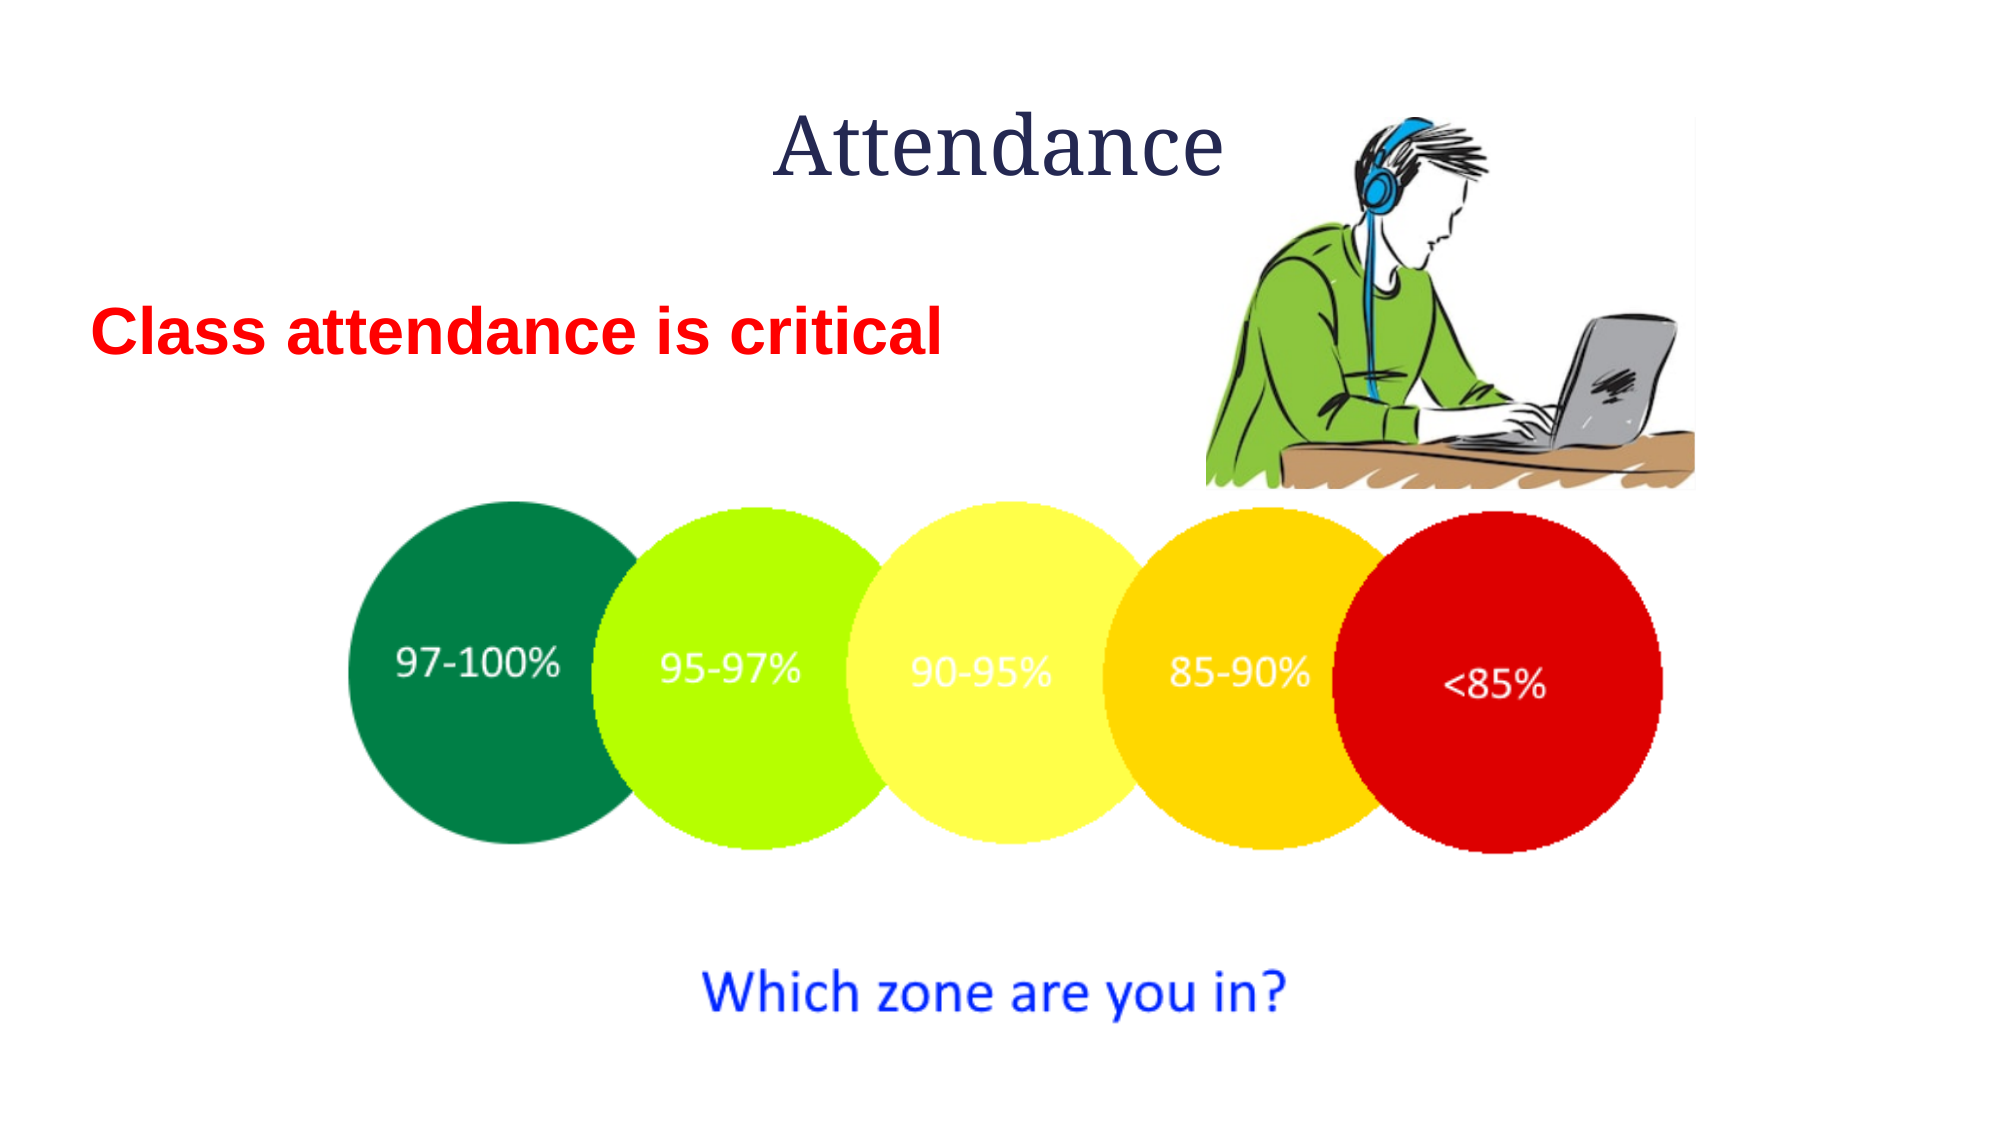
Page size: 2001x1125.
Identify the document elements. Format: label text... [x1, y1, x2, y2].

title Attendance [99, 0, 1900, 200]
picture [310, 116, 1697, 1042]
list Class attendance is critical [75, 280, 1186, 1024]
